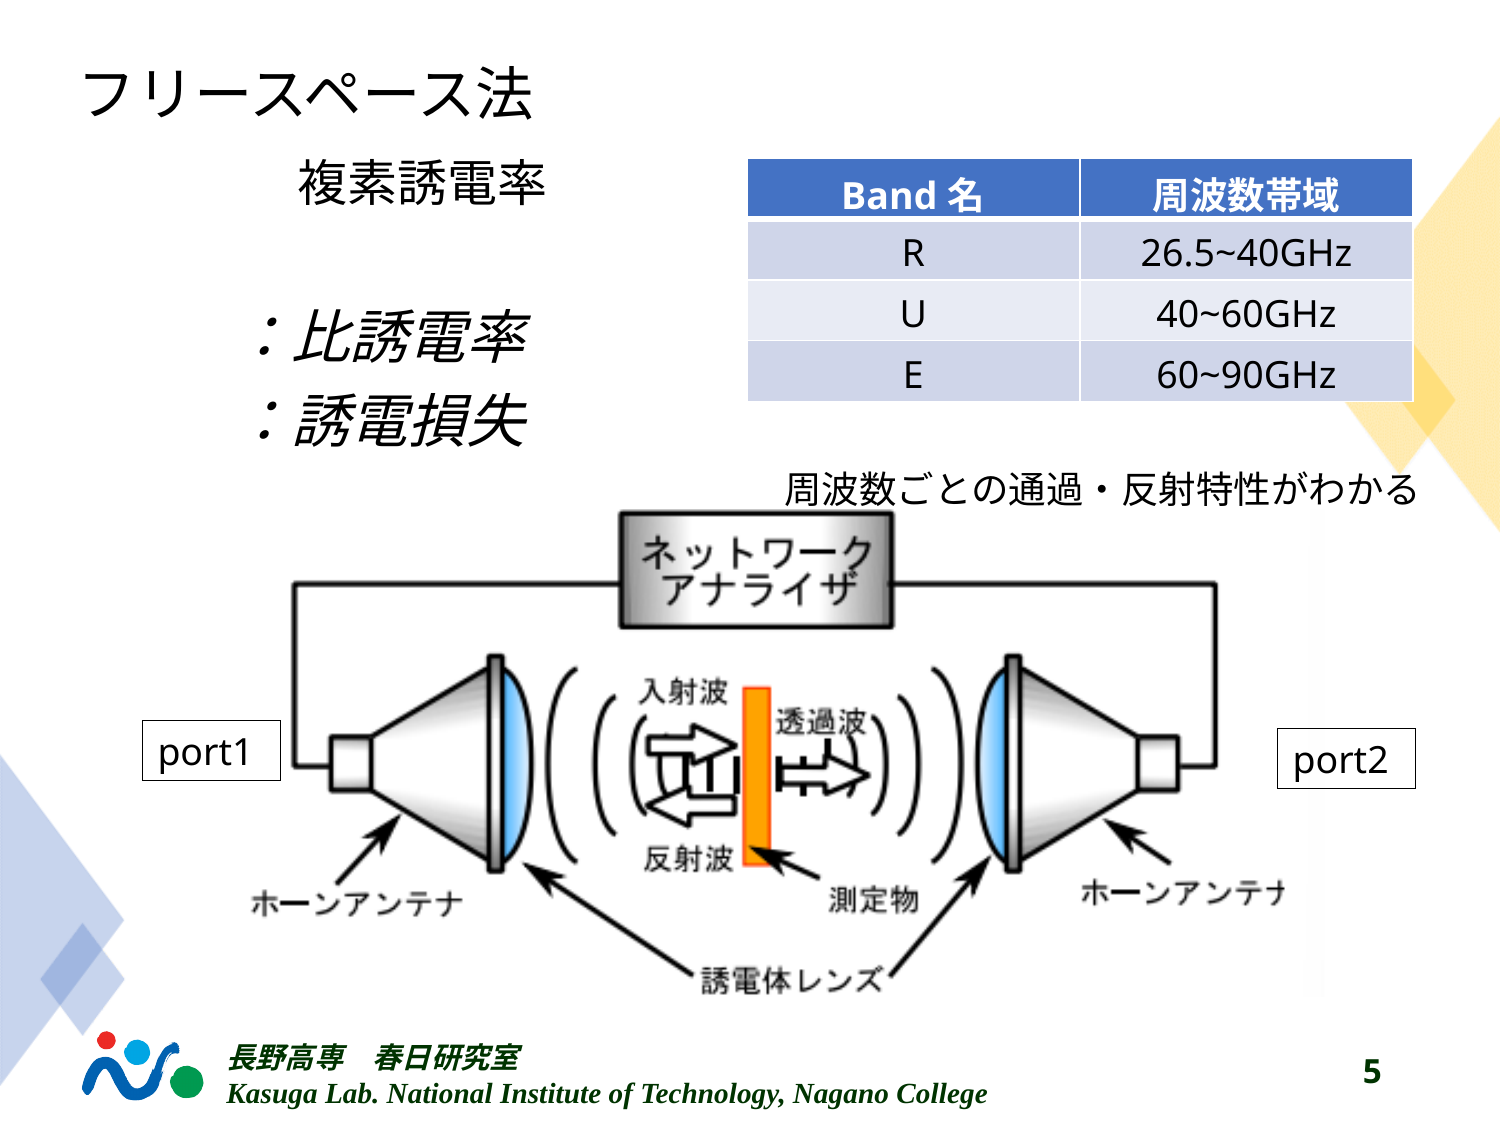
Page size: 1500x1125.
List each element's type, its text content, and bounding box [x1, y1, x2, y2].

table_cell 40~60GHz [1081, 281, 1412, 340]
title フリースペース法 [63, 43, 1039, 151]
table_header Band名 [748, 159, 1079, 216]
table_cell U [748, 281, 1079, 340]
table_cell 60~90GHz [1081, 341, 1412, 401]
table_header 周波数帯域 [1081, 159, 1412, 216]
table_cell 26.5~40GHz [1081, 222, 1412, 279]
slide_number 5 [1288, 1042, 1397, 1103]
picture [0, 0, 1500, 1125]
table_cell R [748, 222, 1079, 279]
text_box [142, 509, 1416, 997]
table_cell E [748, 341, 1079, 401]
text_box 周波数ごとの通過・反射特性がわかる [769, 458, 1500, 519]
